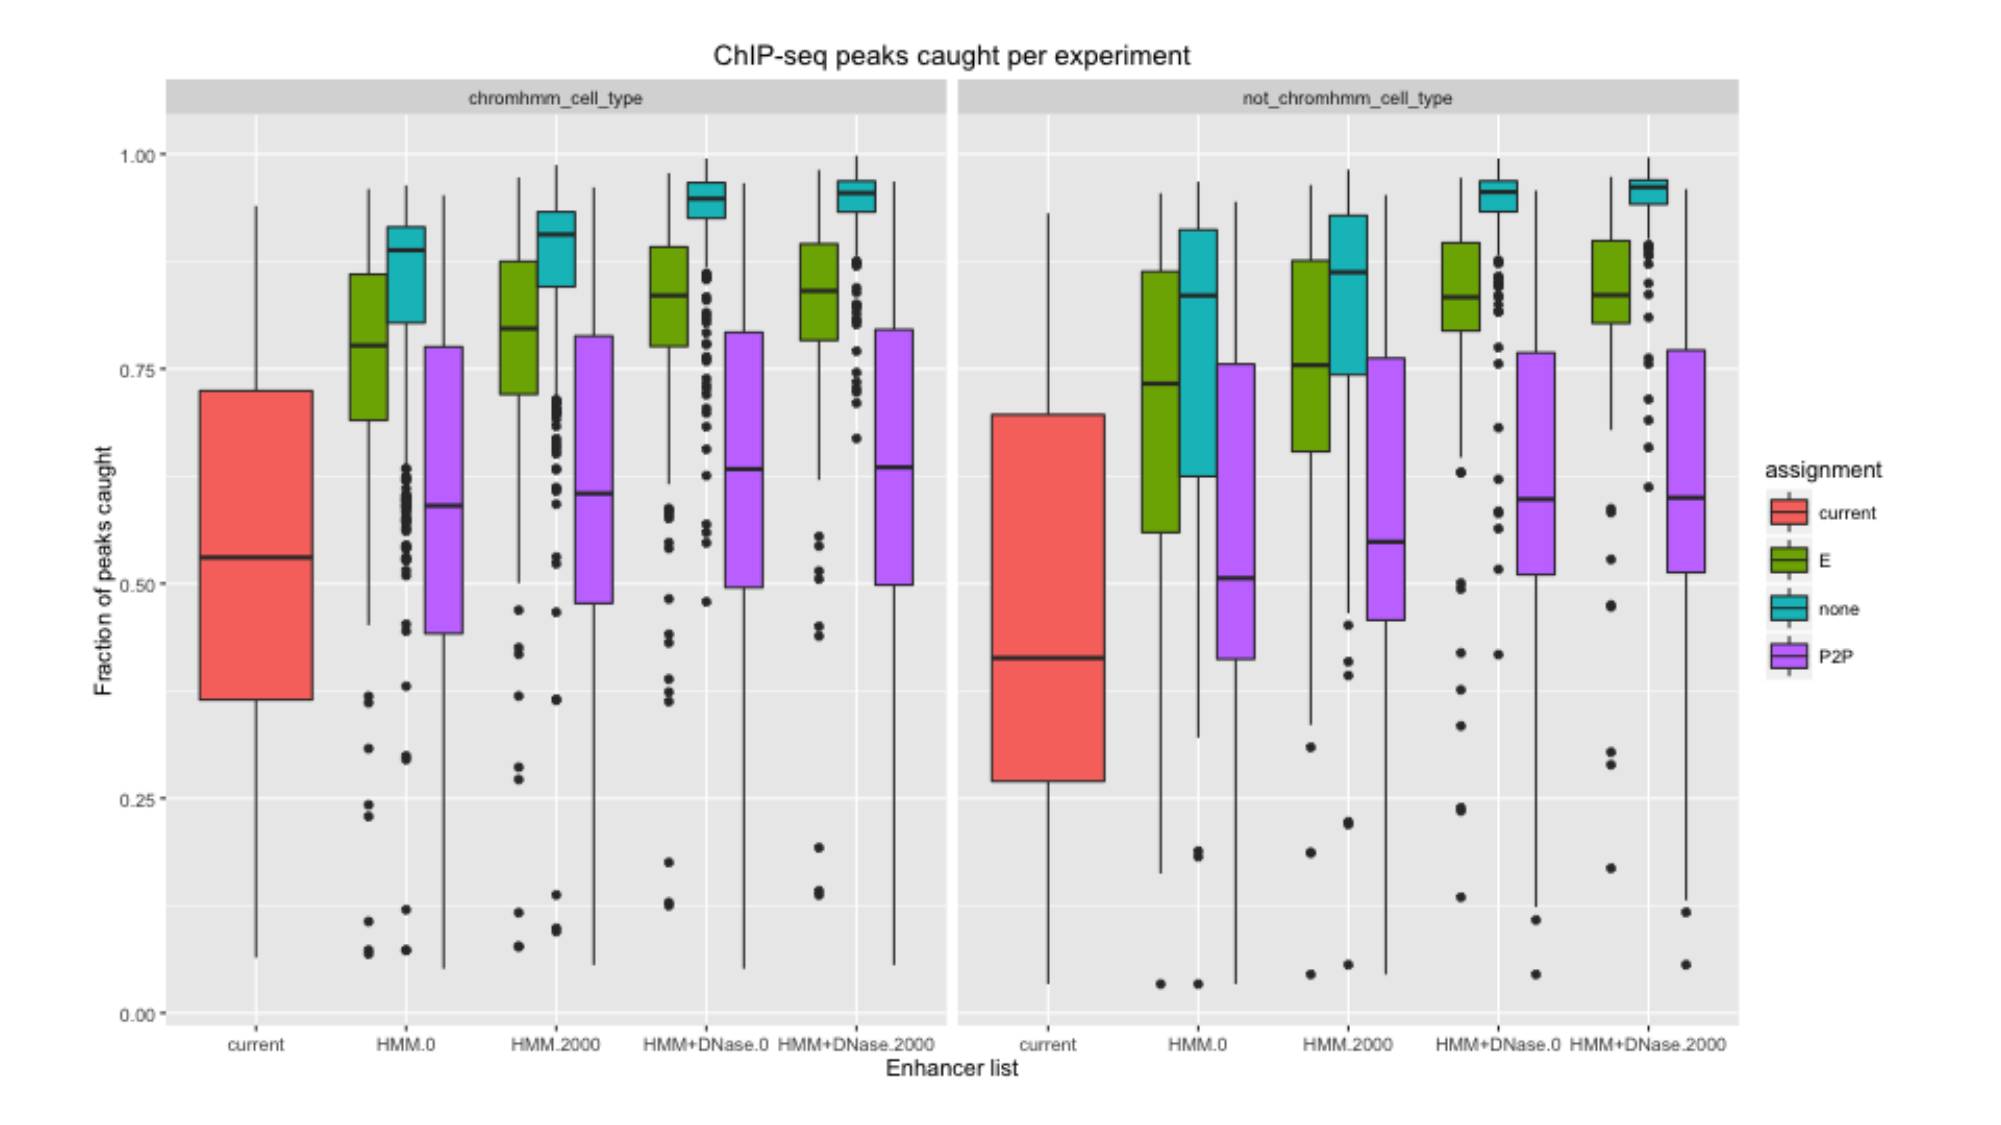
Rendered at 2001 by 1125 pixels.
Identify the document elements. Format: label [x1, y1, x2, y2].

picture [79, 34, 1921, 1091]
